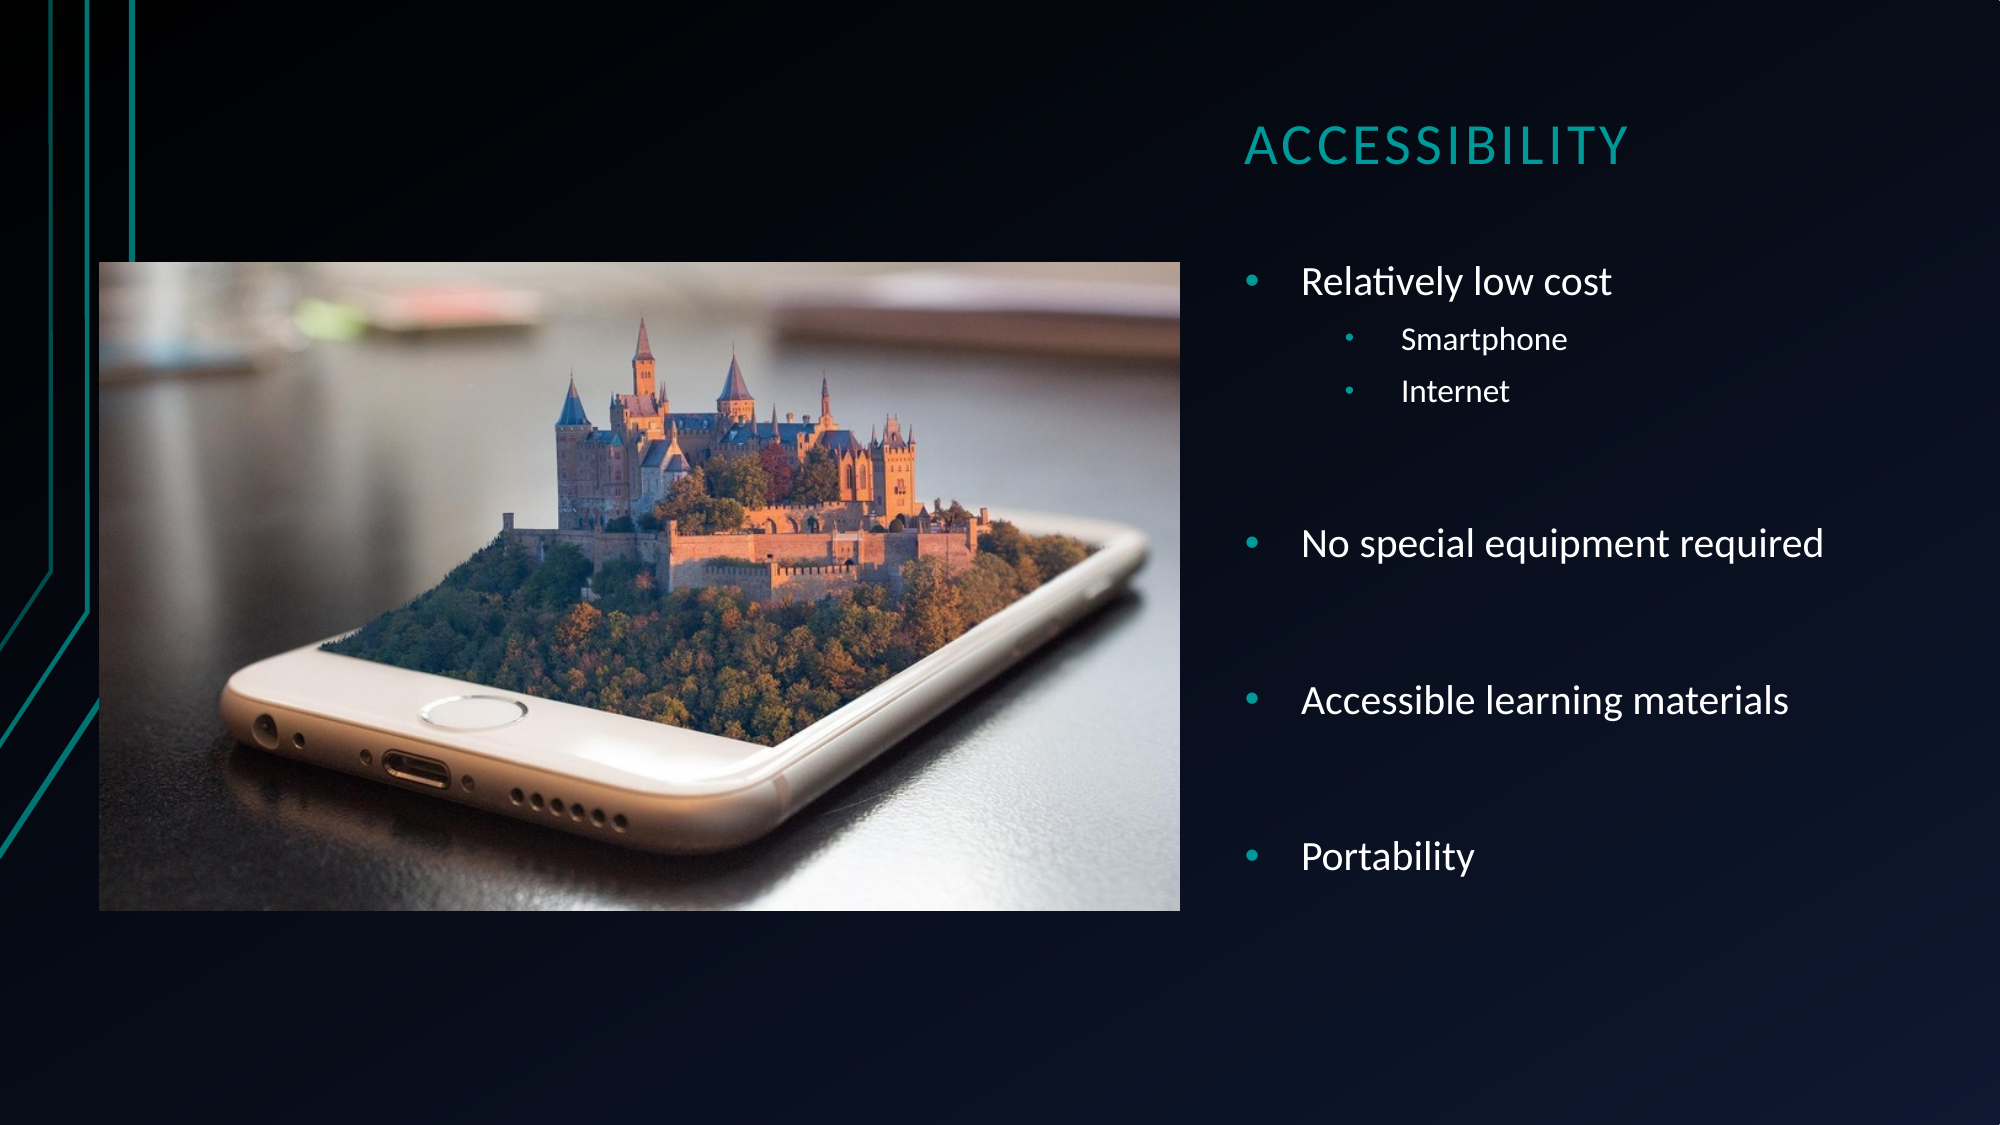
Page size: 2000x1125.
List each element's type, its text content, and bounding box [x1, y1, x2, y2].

title ACCESSIBILITY [1224, 95, 1892, 188]
list Relatively low cost Smartphone Internet No special equipment required Accessible learning materials Portability [1224, 249, 1892, 1013]
picture [99, 262, 1181, 912]
